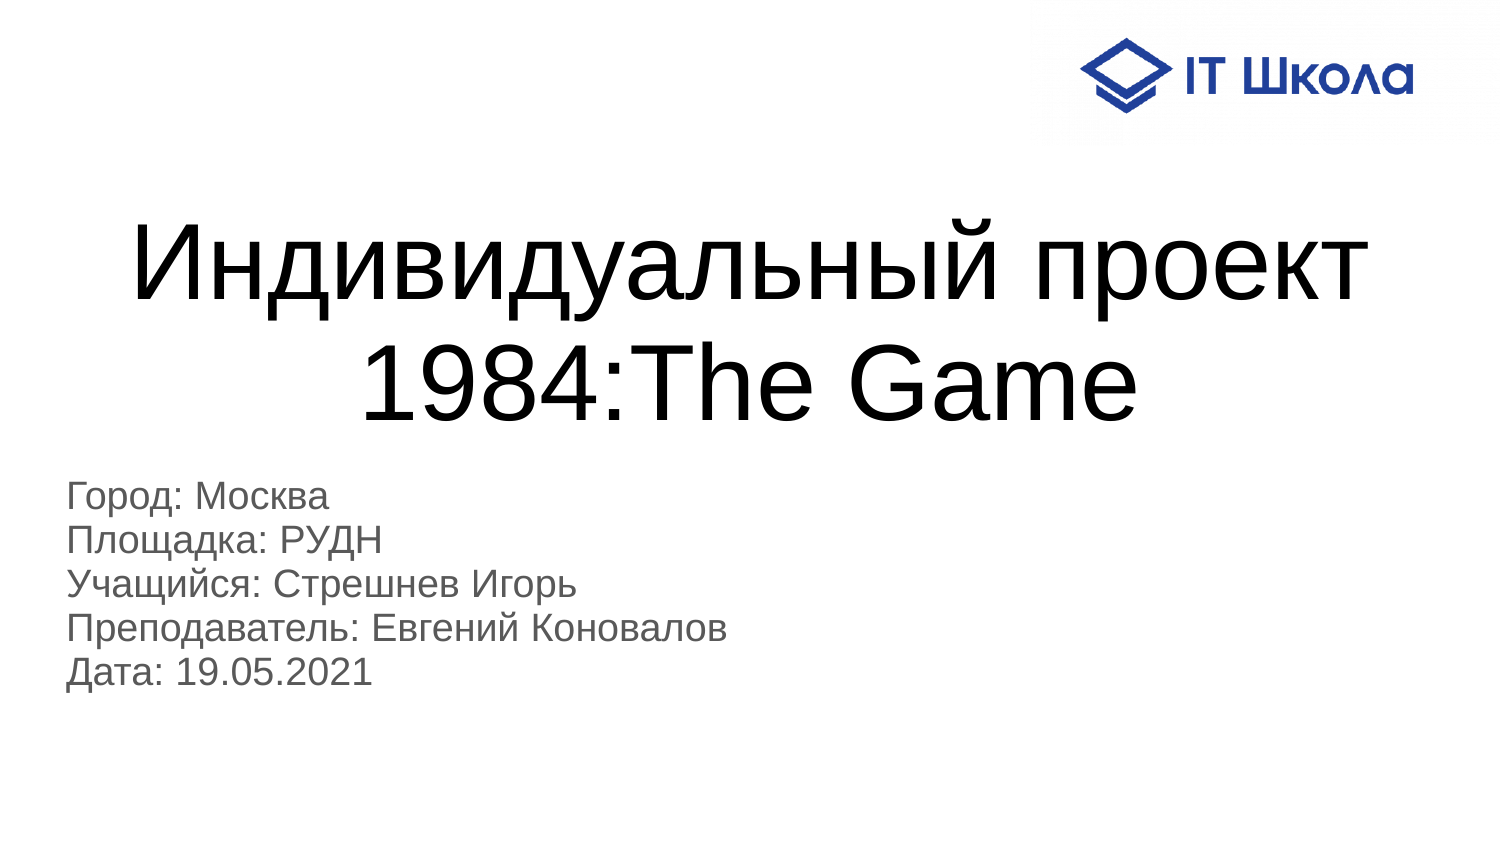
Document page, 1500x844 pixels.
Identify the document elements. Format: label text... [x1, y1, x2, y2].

picture [1029, 0, 1500, 146]
subtitle Город: Москва Площадка: РУДН Учащийся: Стрешнев Игорь Преподаватель: Евгений Коновалов Дата: 19.05.2021 [51, 458, 1449, 709]
title Индивидуальный проект 1984:The Game [51, 122, 1449, 458]
